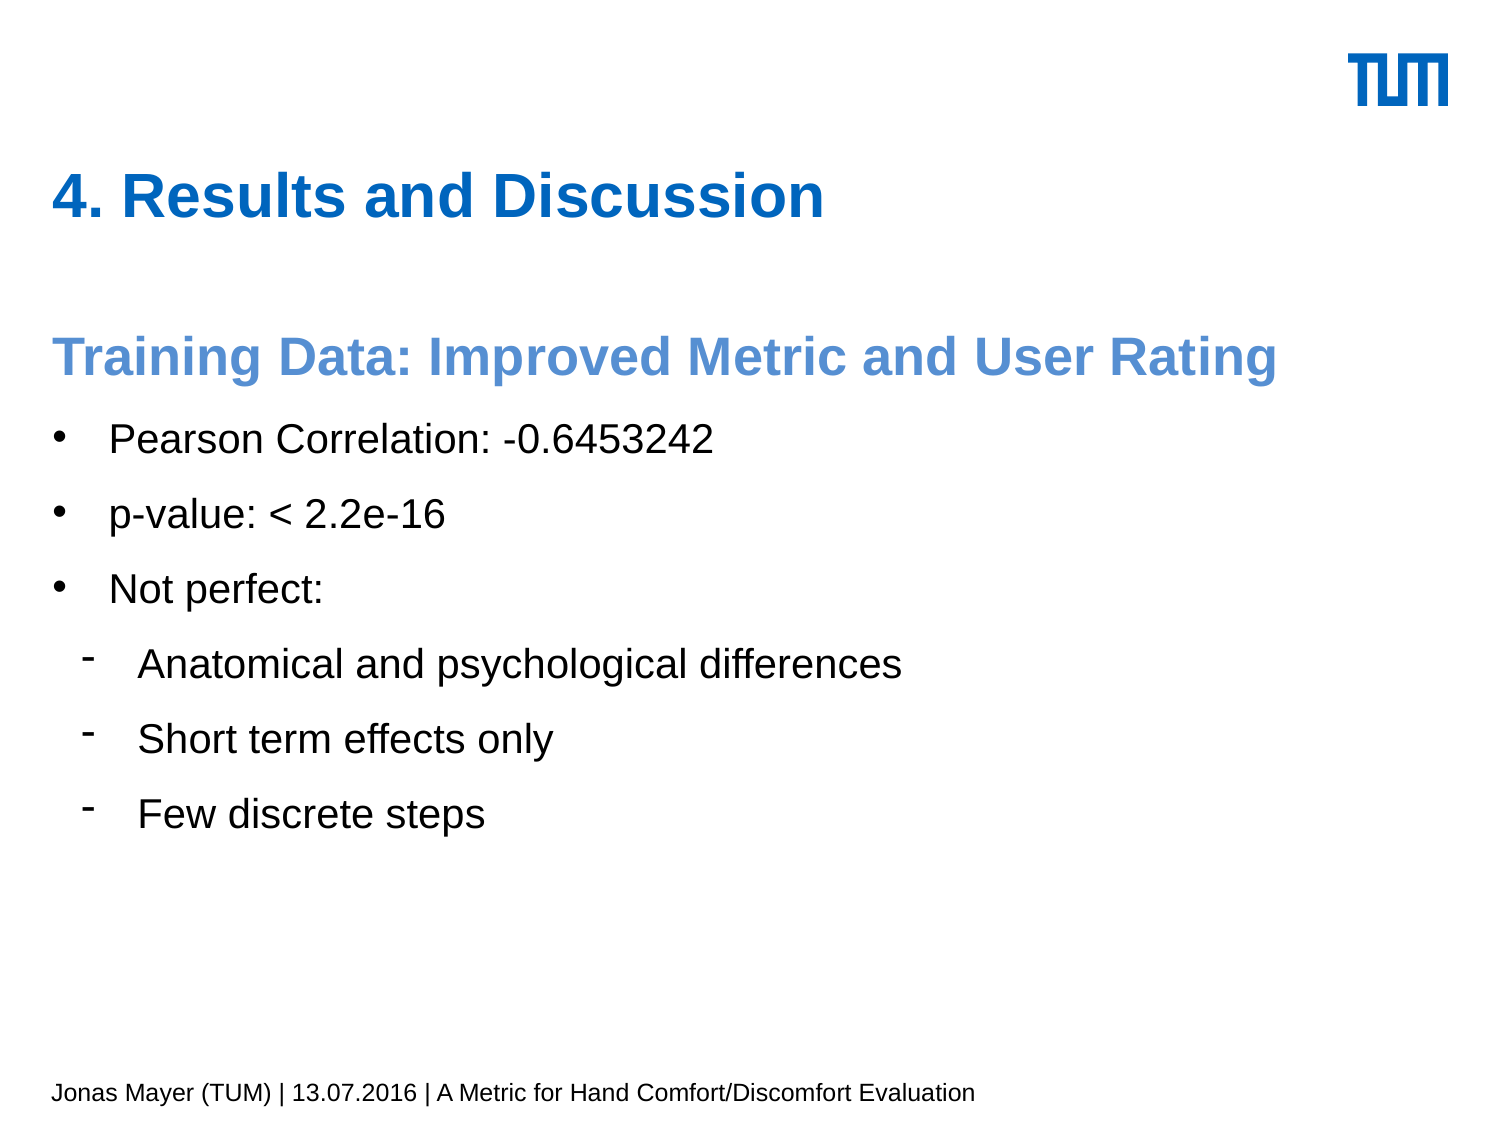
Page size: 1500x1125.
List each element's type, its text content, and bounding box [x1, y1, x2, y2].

footer Jonas Mayer (TUM) | 13.07.2016 | A Metric for Hand Comfort/Discomfort Evaluation [51, 1061, 1112, 1122]
list Training Data: Improved Metric and User Rating Pearson Correlation: -0.6453242 p-value: < 2.2e-16 Not perfect: Anatomical and psychological differences Short term effects only Few discrete steps [52, 288, 1449, 1061]
title 4. Results and Discussion [52, 162, 1449, 231]
